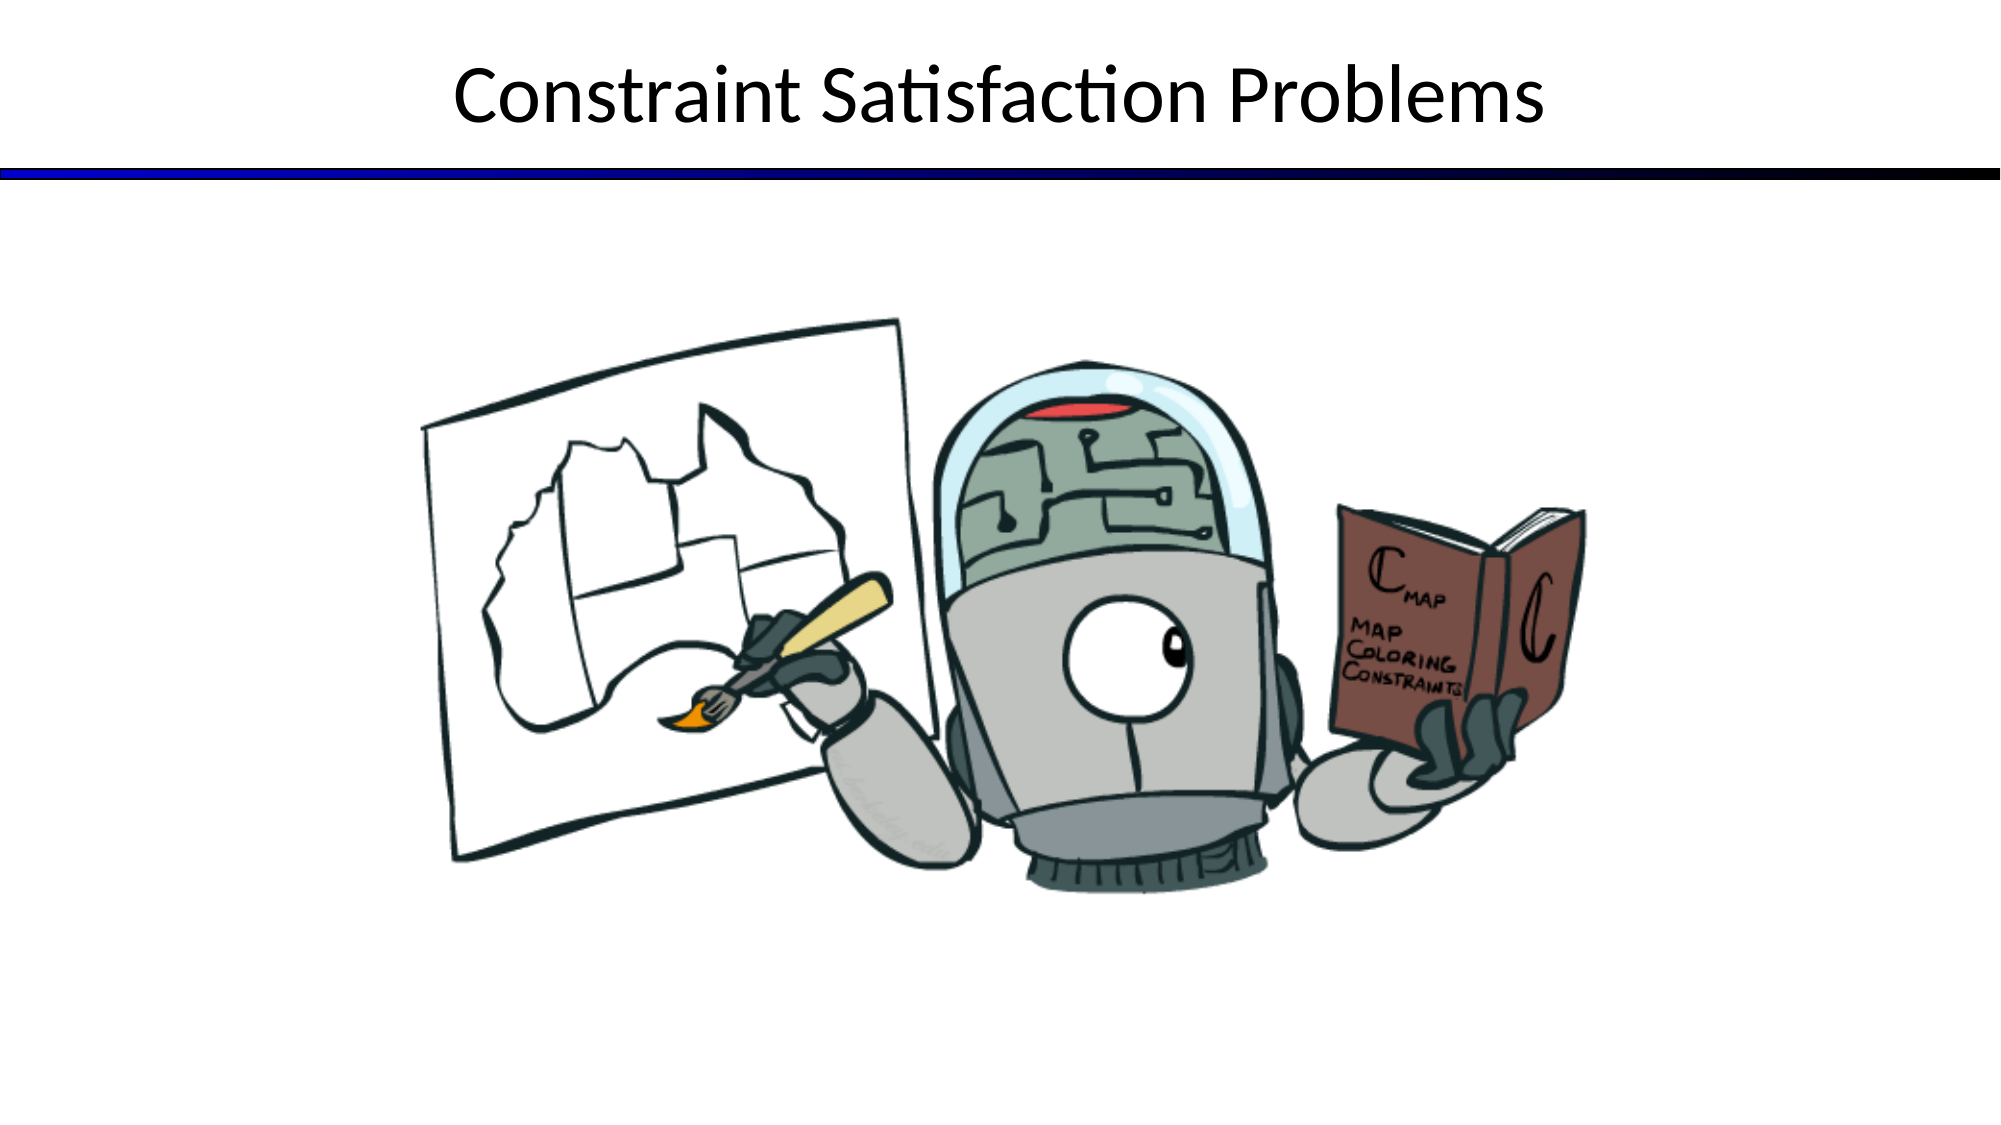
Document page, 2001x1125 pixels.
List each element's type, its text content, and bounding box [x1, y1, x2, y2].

picture [374, 312, 1645, 901]
title Constraint Satisfaction Problems [0, 0, 2000, 184]
